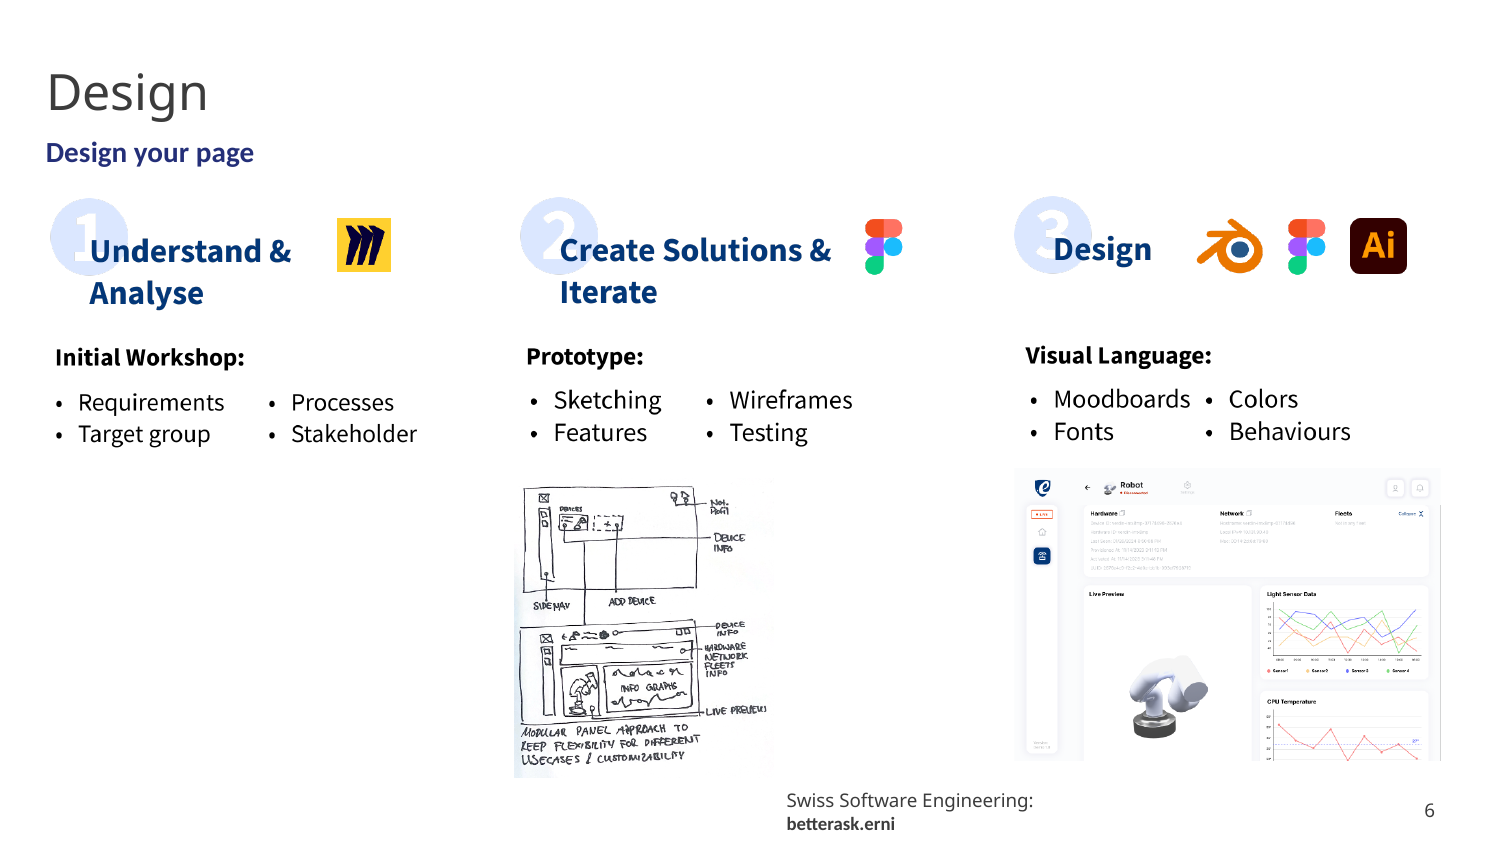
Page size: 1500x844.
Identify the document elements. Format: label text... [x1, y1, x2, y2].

text_box Design your page [40, 134, 940, 167]
picture [40, 198, 418, 448]
footer Swiss Software Engineering: betterask.erni [781, 793, 1125, 830]
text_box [514, 197, 917, 778]
slide_number 6 [1308, 792, 1441, 831]
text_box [1014, 196, 1441, 761]
title Design [40, 69, 1443, 119]
